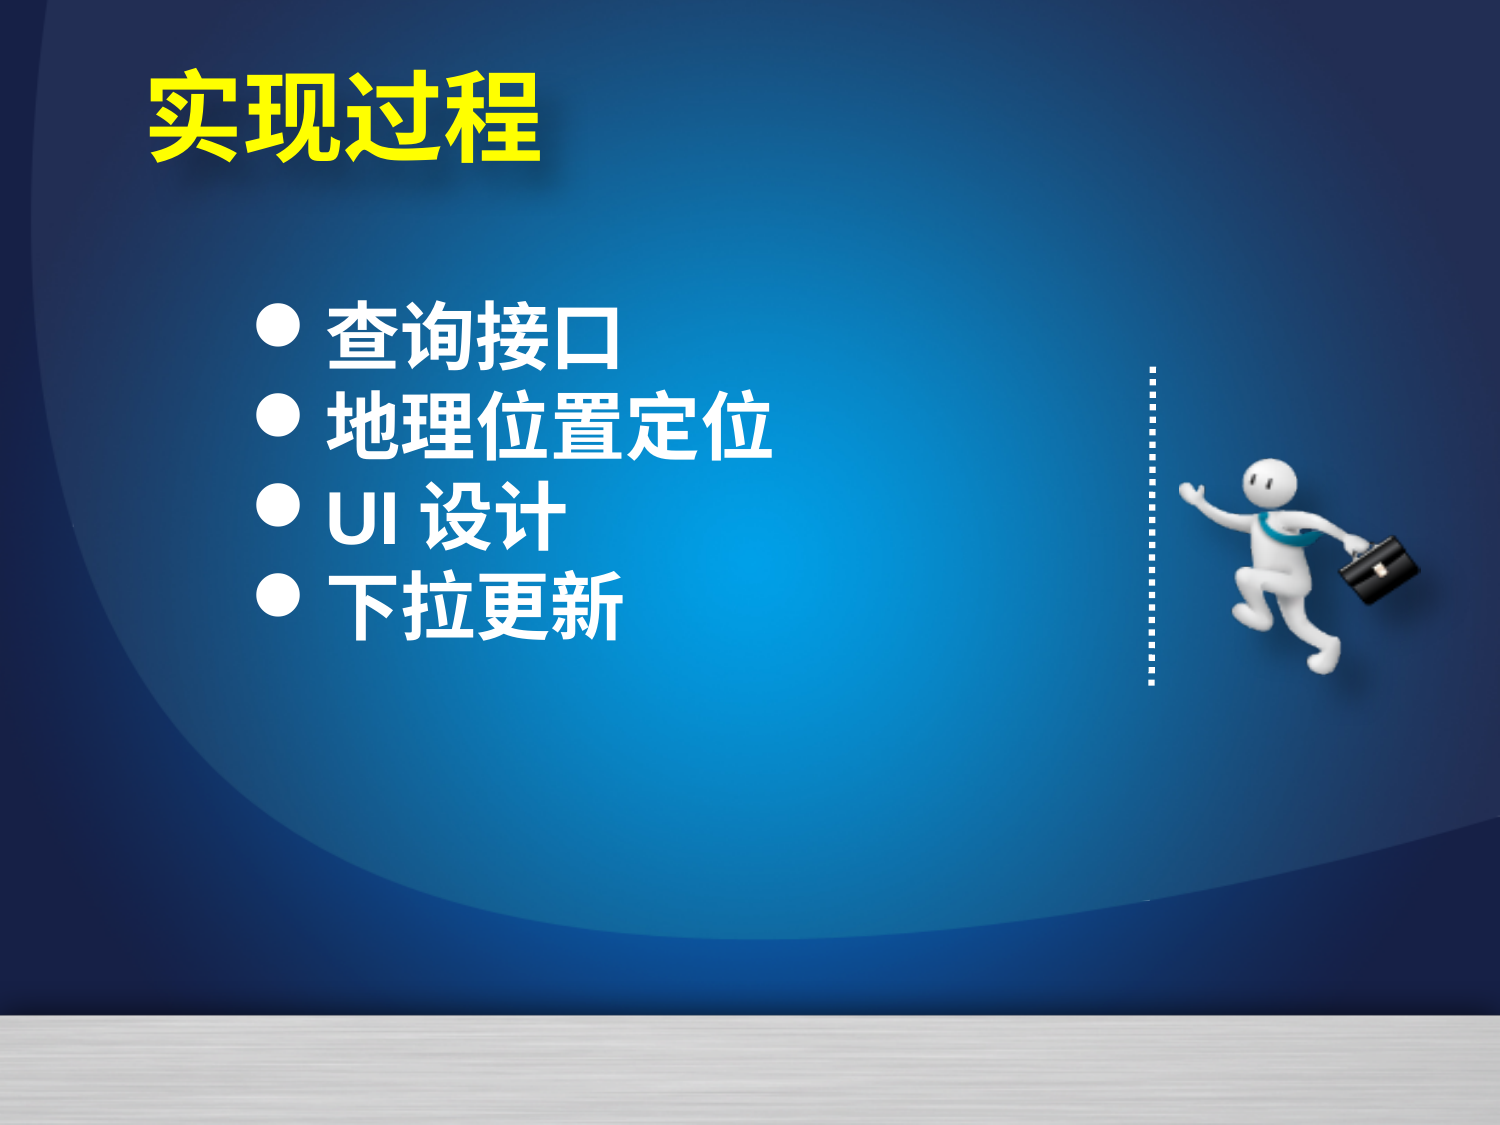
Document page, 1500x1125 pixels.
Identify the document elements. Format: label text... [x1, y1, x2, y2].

text_box 实现过程 [128, 46, 621, 184]
picture [0, 0, 1500, 1125]
text_box 查询接口 地理位置定位 UI设计 下拉更新 [235, 282, 1058, 837]
